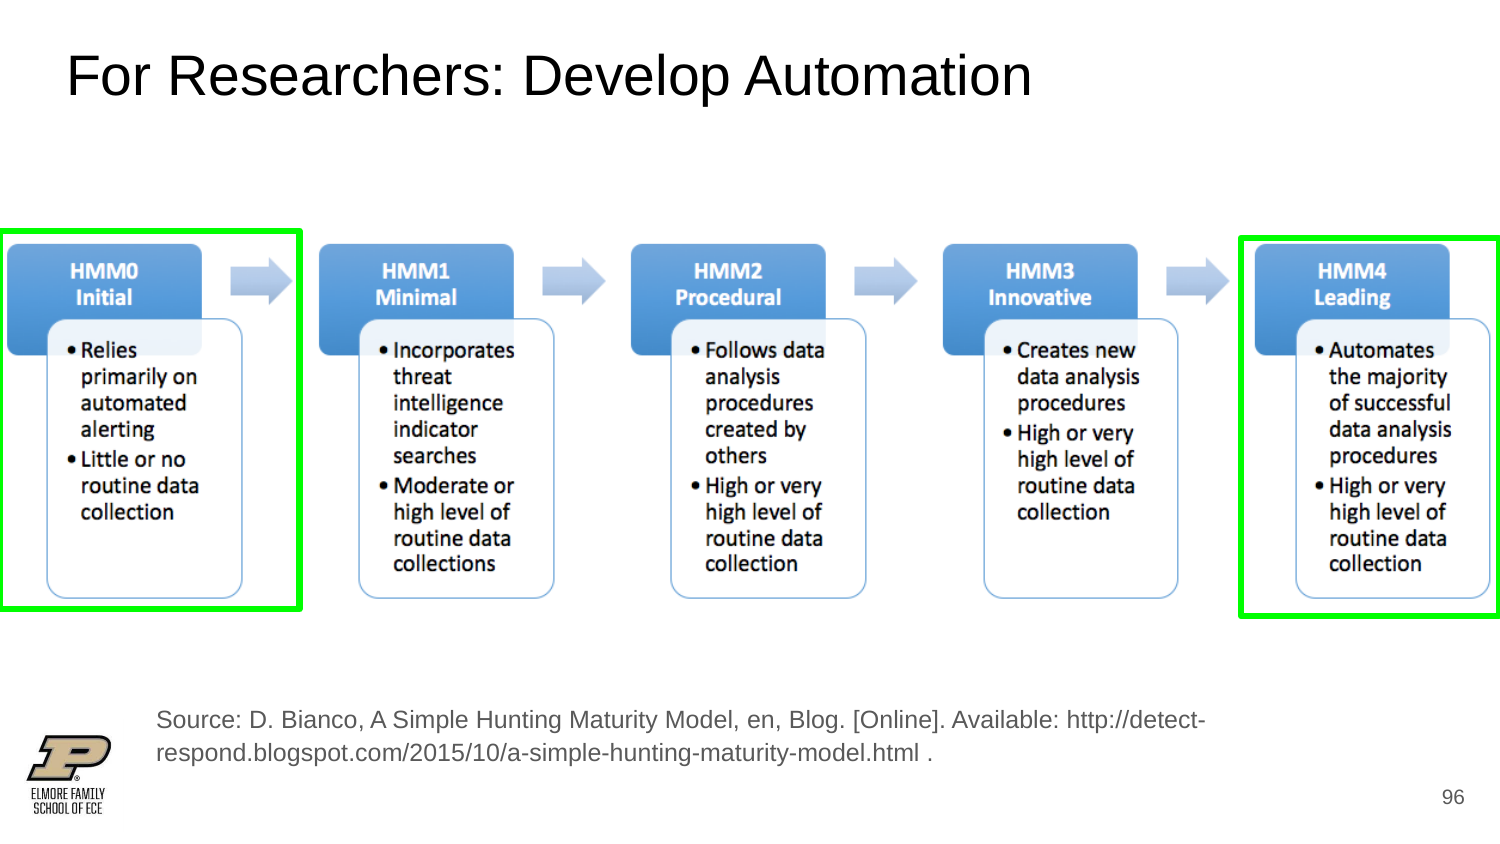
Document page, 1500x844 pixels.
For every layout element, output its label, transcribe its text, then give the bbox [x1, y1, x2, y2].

picture [0, 238, 1500, 606]
list Source: D. Bianco, A Simple Hunting Maturity Model, en, Blog. [Online]. Available: http://detect-respond.blogspot.com/2015/10/a-simple-hunting-maturity-model.html . [141, 686, 1359, 844]
picture [12, 719, 124, 832]
text_box [0, 230, 300, 236]
text_box [1241, 613, 1499, 617]
title For Researchers: Develop Automation [51, 28, 1449, 123]
slide_number ‹#› [1389, 764, 1480, 830]
